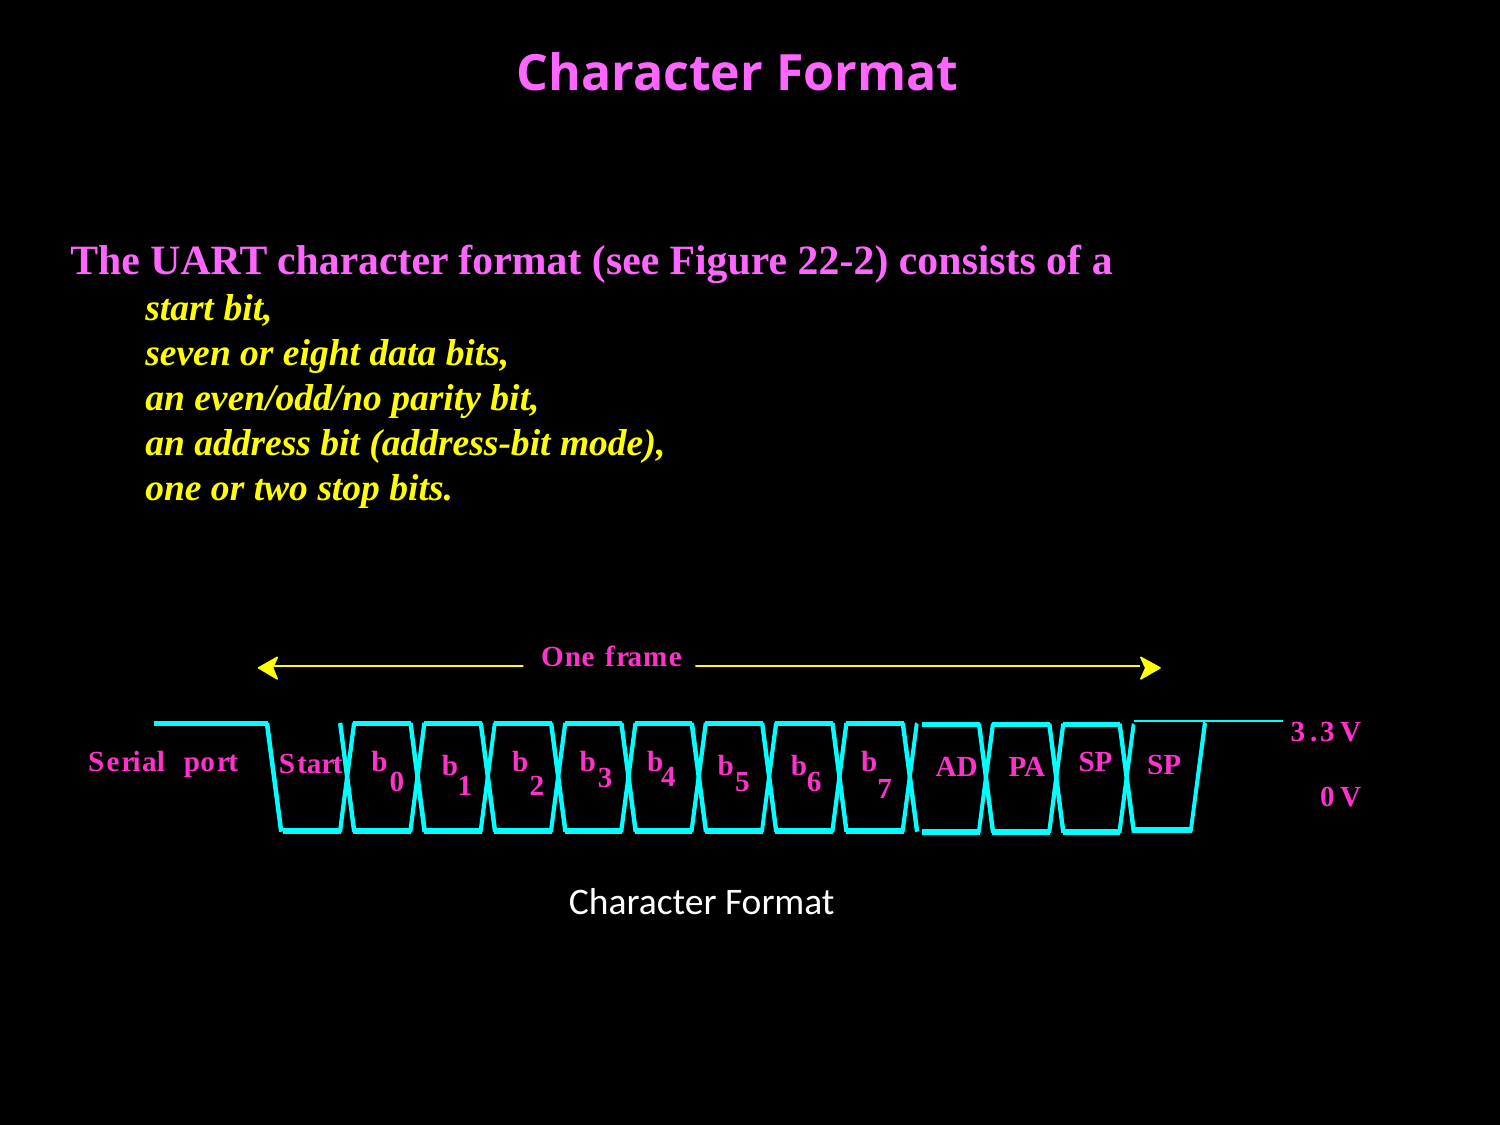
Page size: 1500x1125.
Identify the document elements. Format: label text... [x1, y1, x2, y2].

text_box Character Format [554, 869, 850, 930]
text_box Character Format [501, 32, 974, 108]
text_box The UART character format (see Figure 22-2) consists of a start bit, seven or eight data bits, an even/odd/no parity bit, an address bit (address-bit mode), one or two stop bits. [55, 224, 1444, 560]
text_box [87, 637, 1363, 848]
